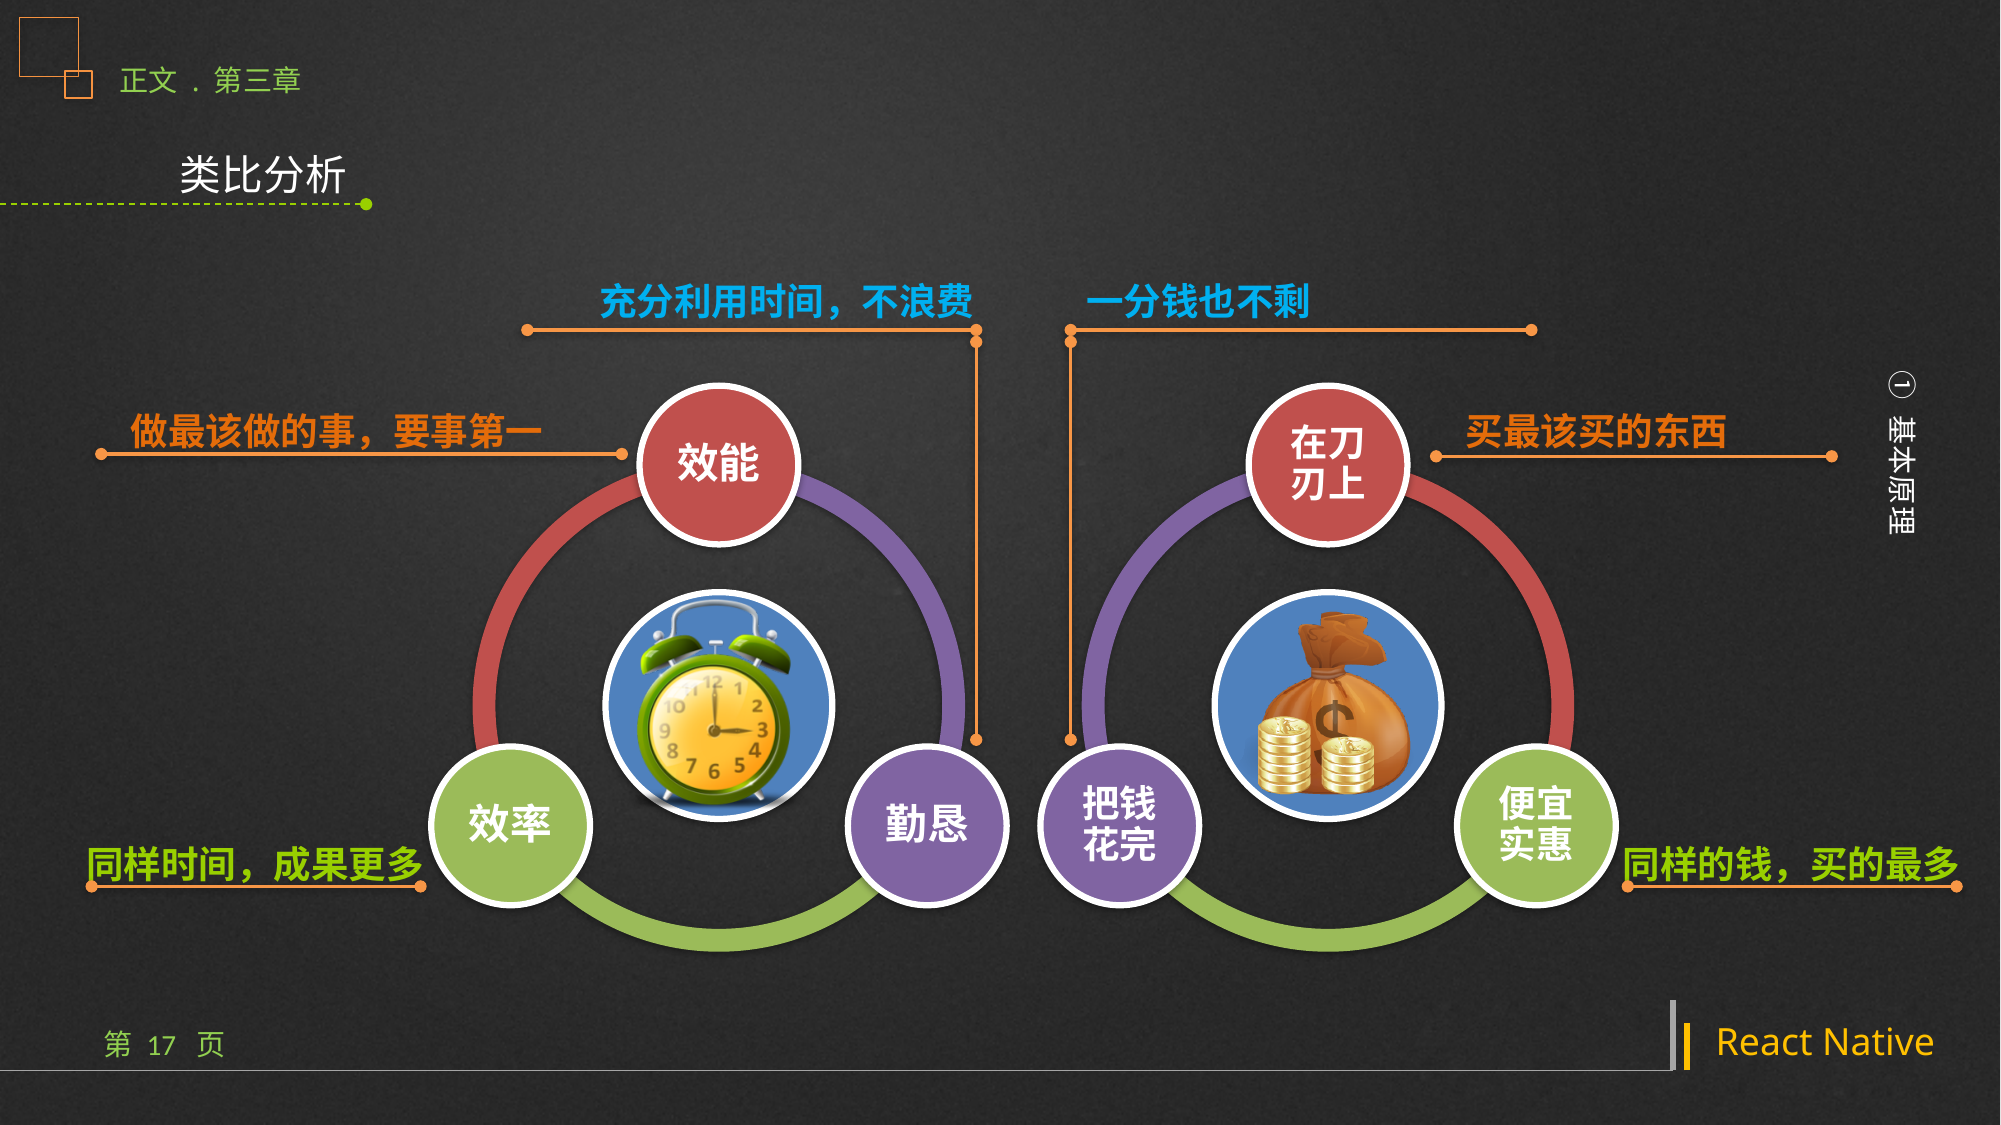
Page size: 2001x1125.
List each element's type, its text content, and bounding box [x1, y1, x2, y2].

text_box ① 基本原理 [1870, 341, 1937, 564]
text_box 同样时间，成果更多 [60, 810, 385, 893]
text_box 买最该买的东西 [1450, 377, 1805, 456]
text_box 同样的钱，买的最多 [1662, 810, 1981, 893]
text_box 充分利用时间，不浪费 [562, 247, 989, 331]
text_box 一分钱也不剩 [1071, 247, 1426, 329]
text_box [385, 385, 994, 984]
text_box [994, 385, 1662, 984]
text_box 做最该做的事，要事第一 [116, 377, 563, 453]
text_box 做最该做的事，要事第一 [116, 455, 385, 460]
picture [0, 0, 2001, 1125]
text_box 类比分析 [125, 116, 362, 204]
